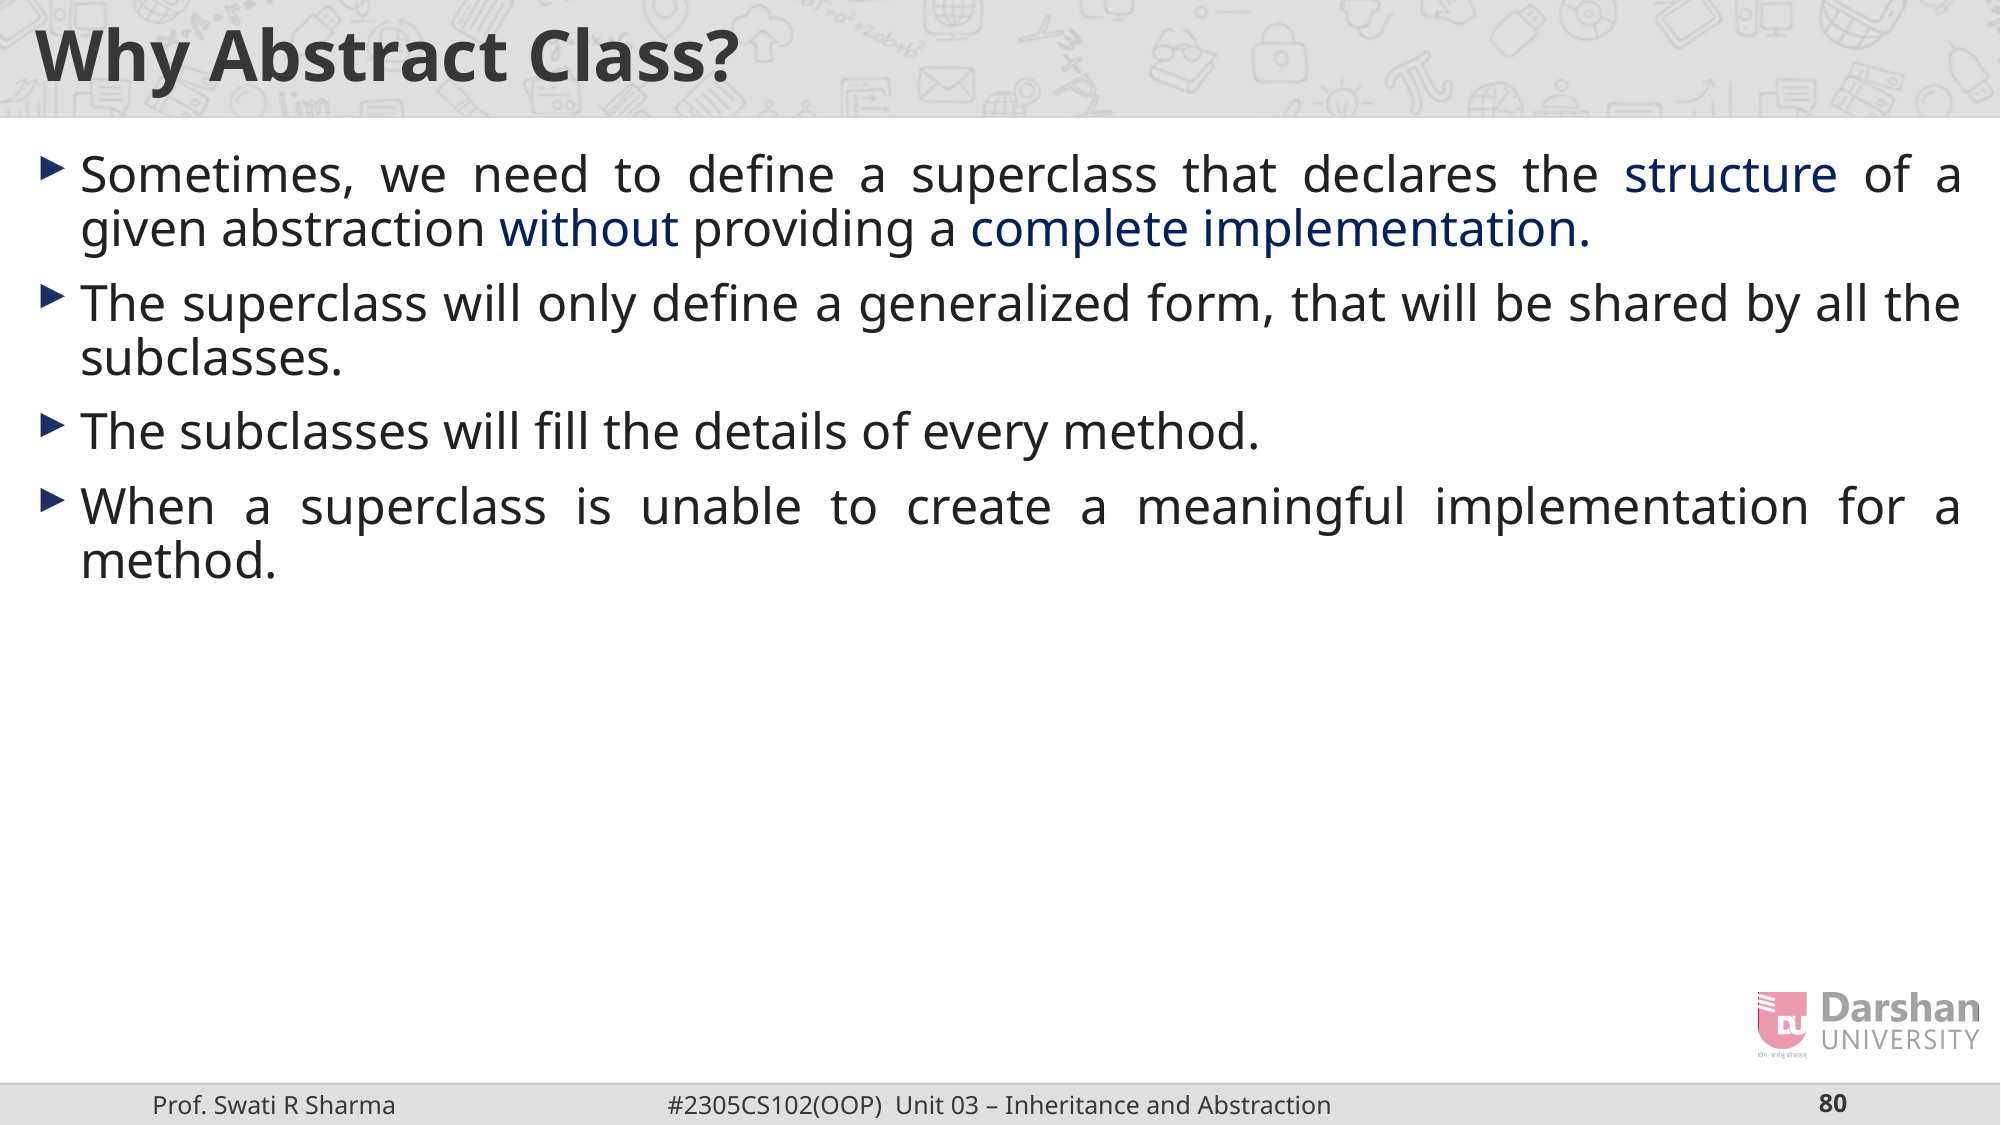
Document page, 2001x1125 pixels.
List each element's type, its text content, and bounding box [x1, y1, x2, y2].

list Sometimes, we need to define a superclass that declares the structure of a given abstraction without providing a complete implementation. The superclass will only define a generalized form, that will be shared by all the subclasses. The subclasses will fill the details of every method. When a superclass is unable to create a meaningful implementation for a method. [21, 141, 1979, 1059]
title Why Abstract Class? [0, 0, 2000, 117]
